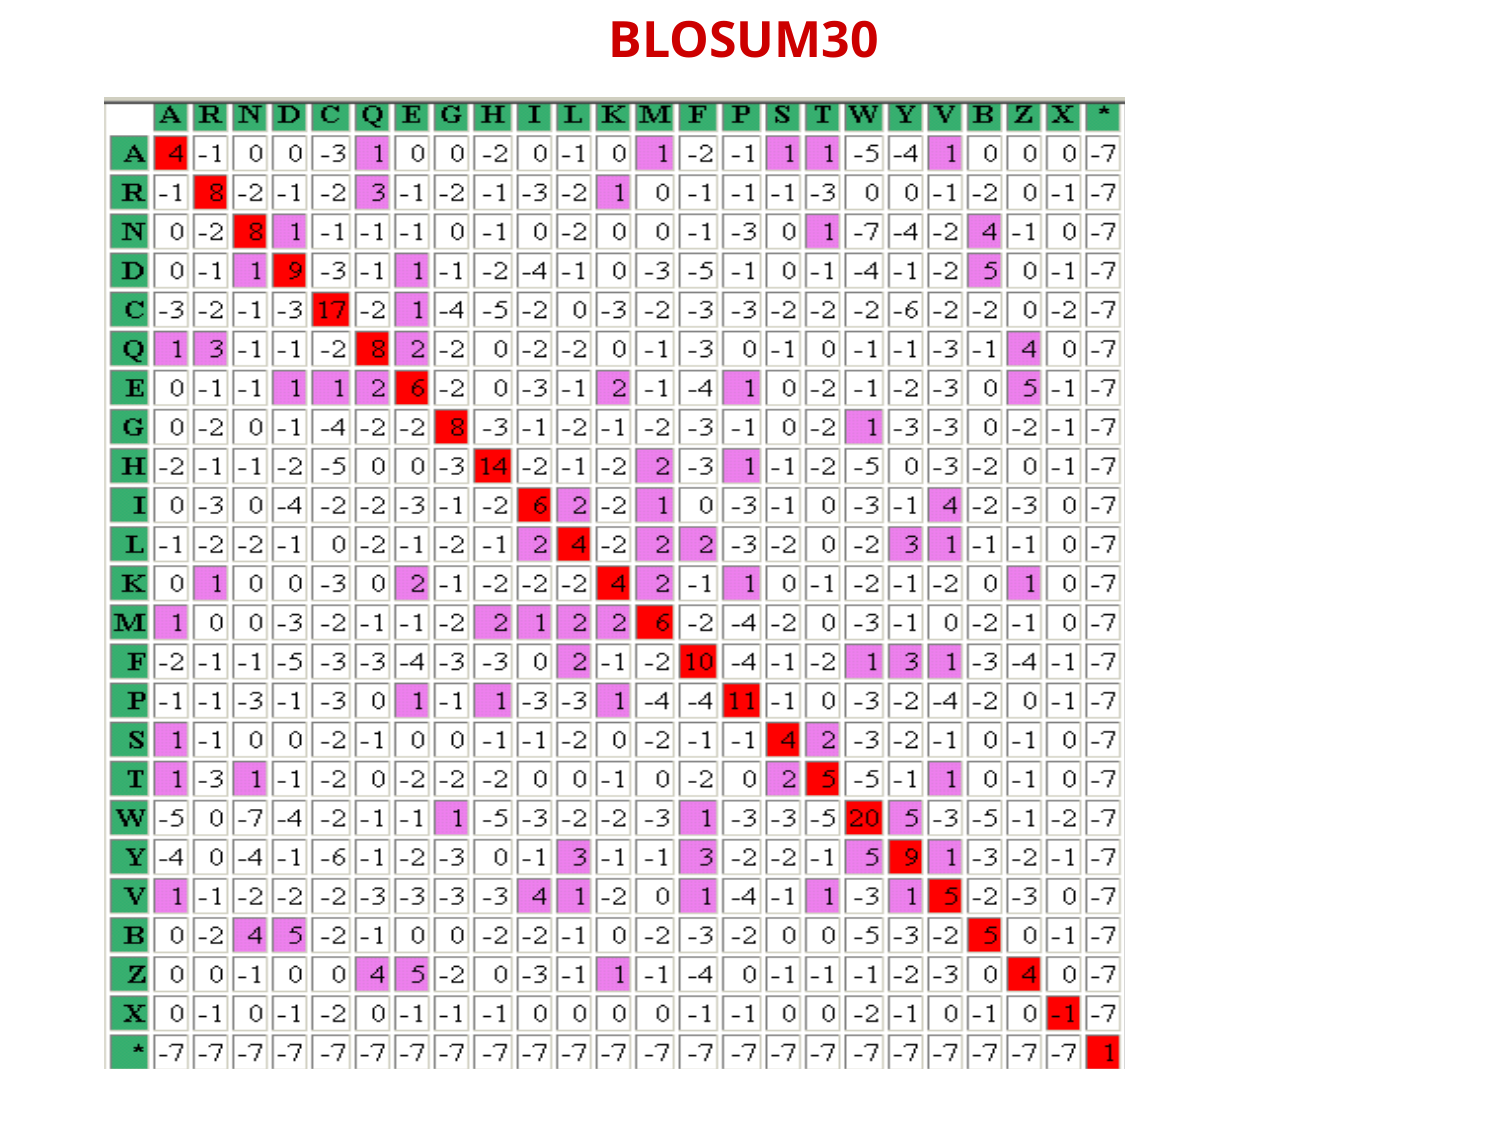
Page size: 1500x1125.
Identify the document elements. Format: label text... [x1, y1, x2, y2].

text_box BLOSUM30 [37, 0, 1450, 75]
picture [103, 97, 1126, 1069]
